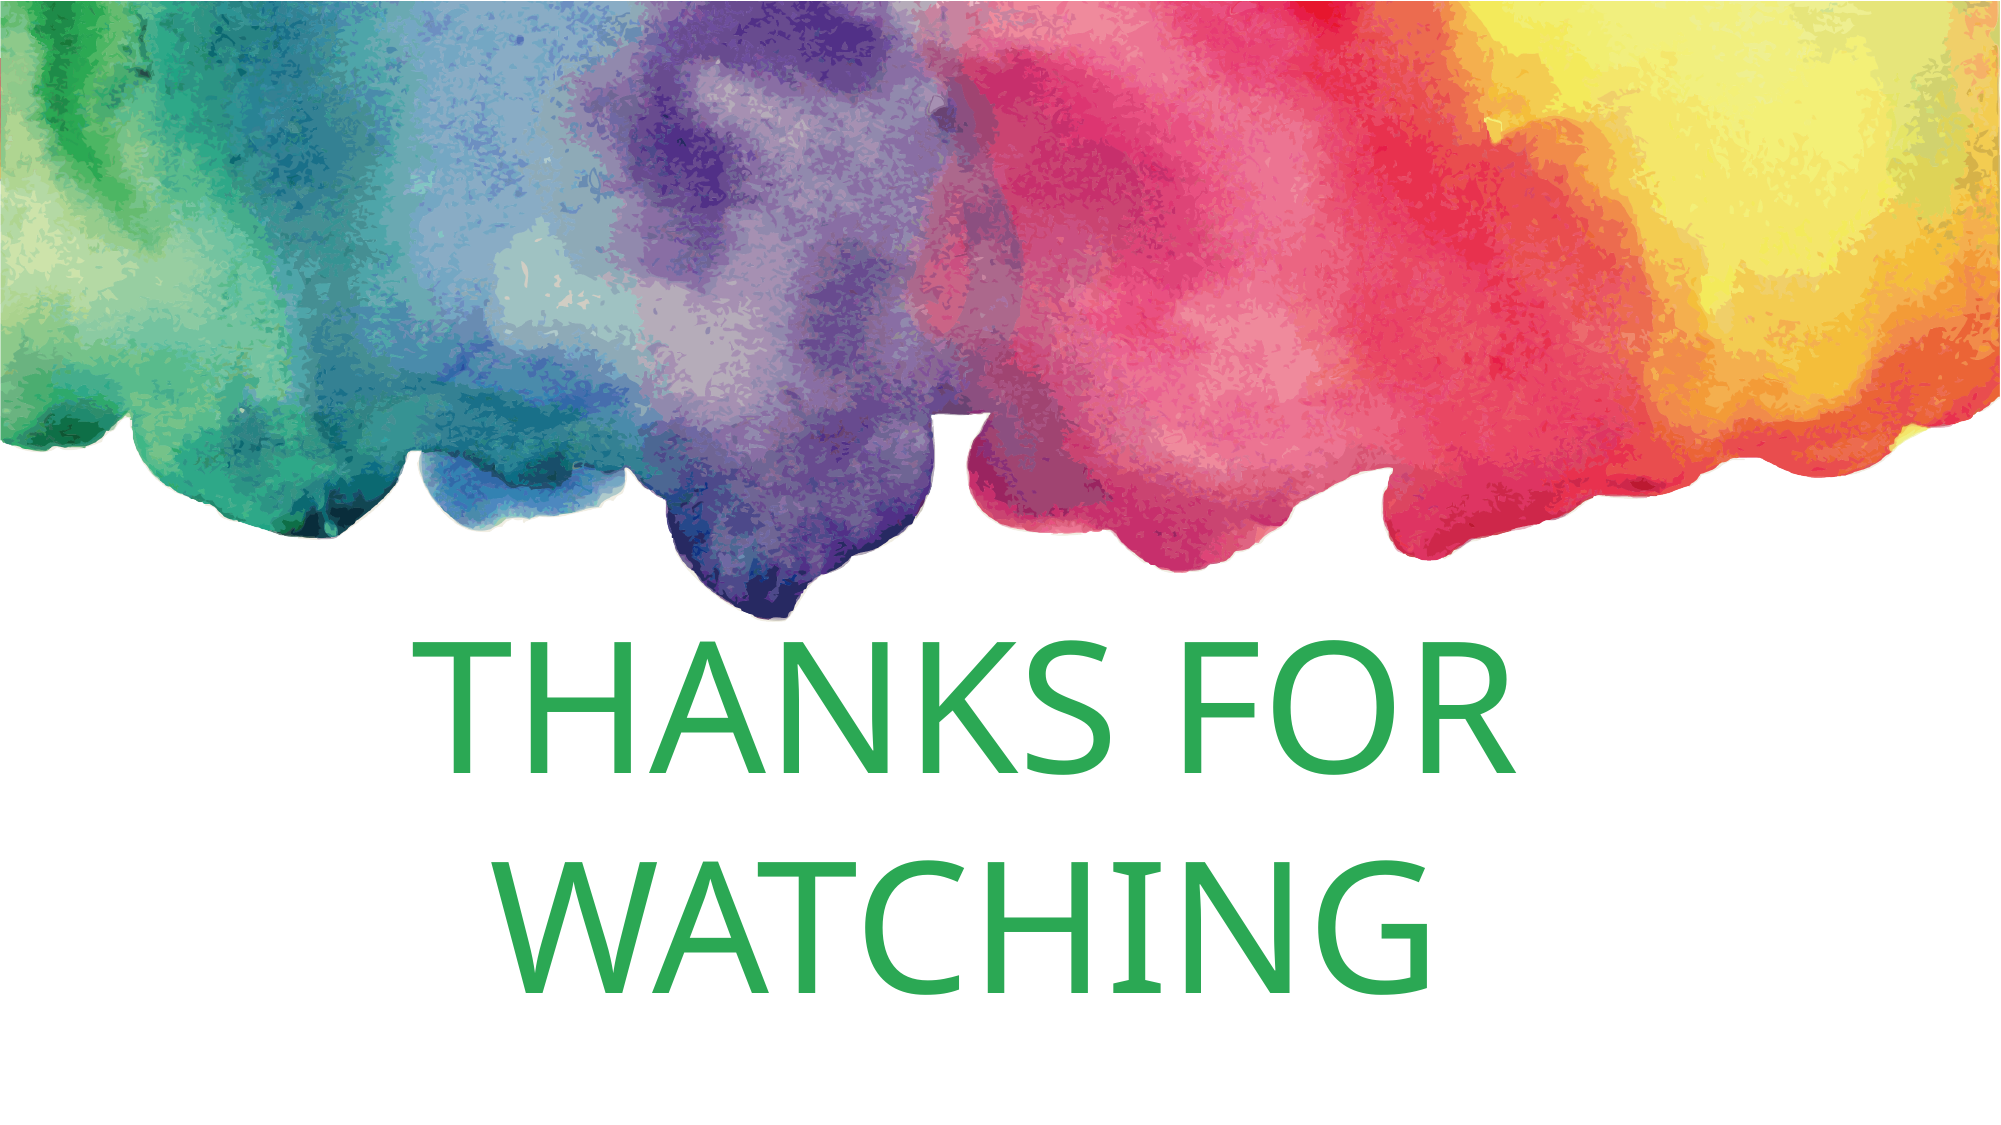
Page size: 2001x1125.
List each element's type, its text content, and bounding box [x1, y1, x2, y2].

text_box THANKS FOR WATCHING [390, 633, 1541, 1038]
picture [0, 1, 2000, 622]
